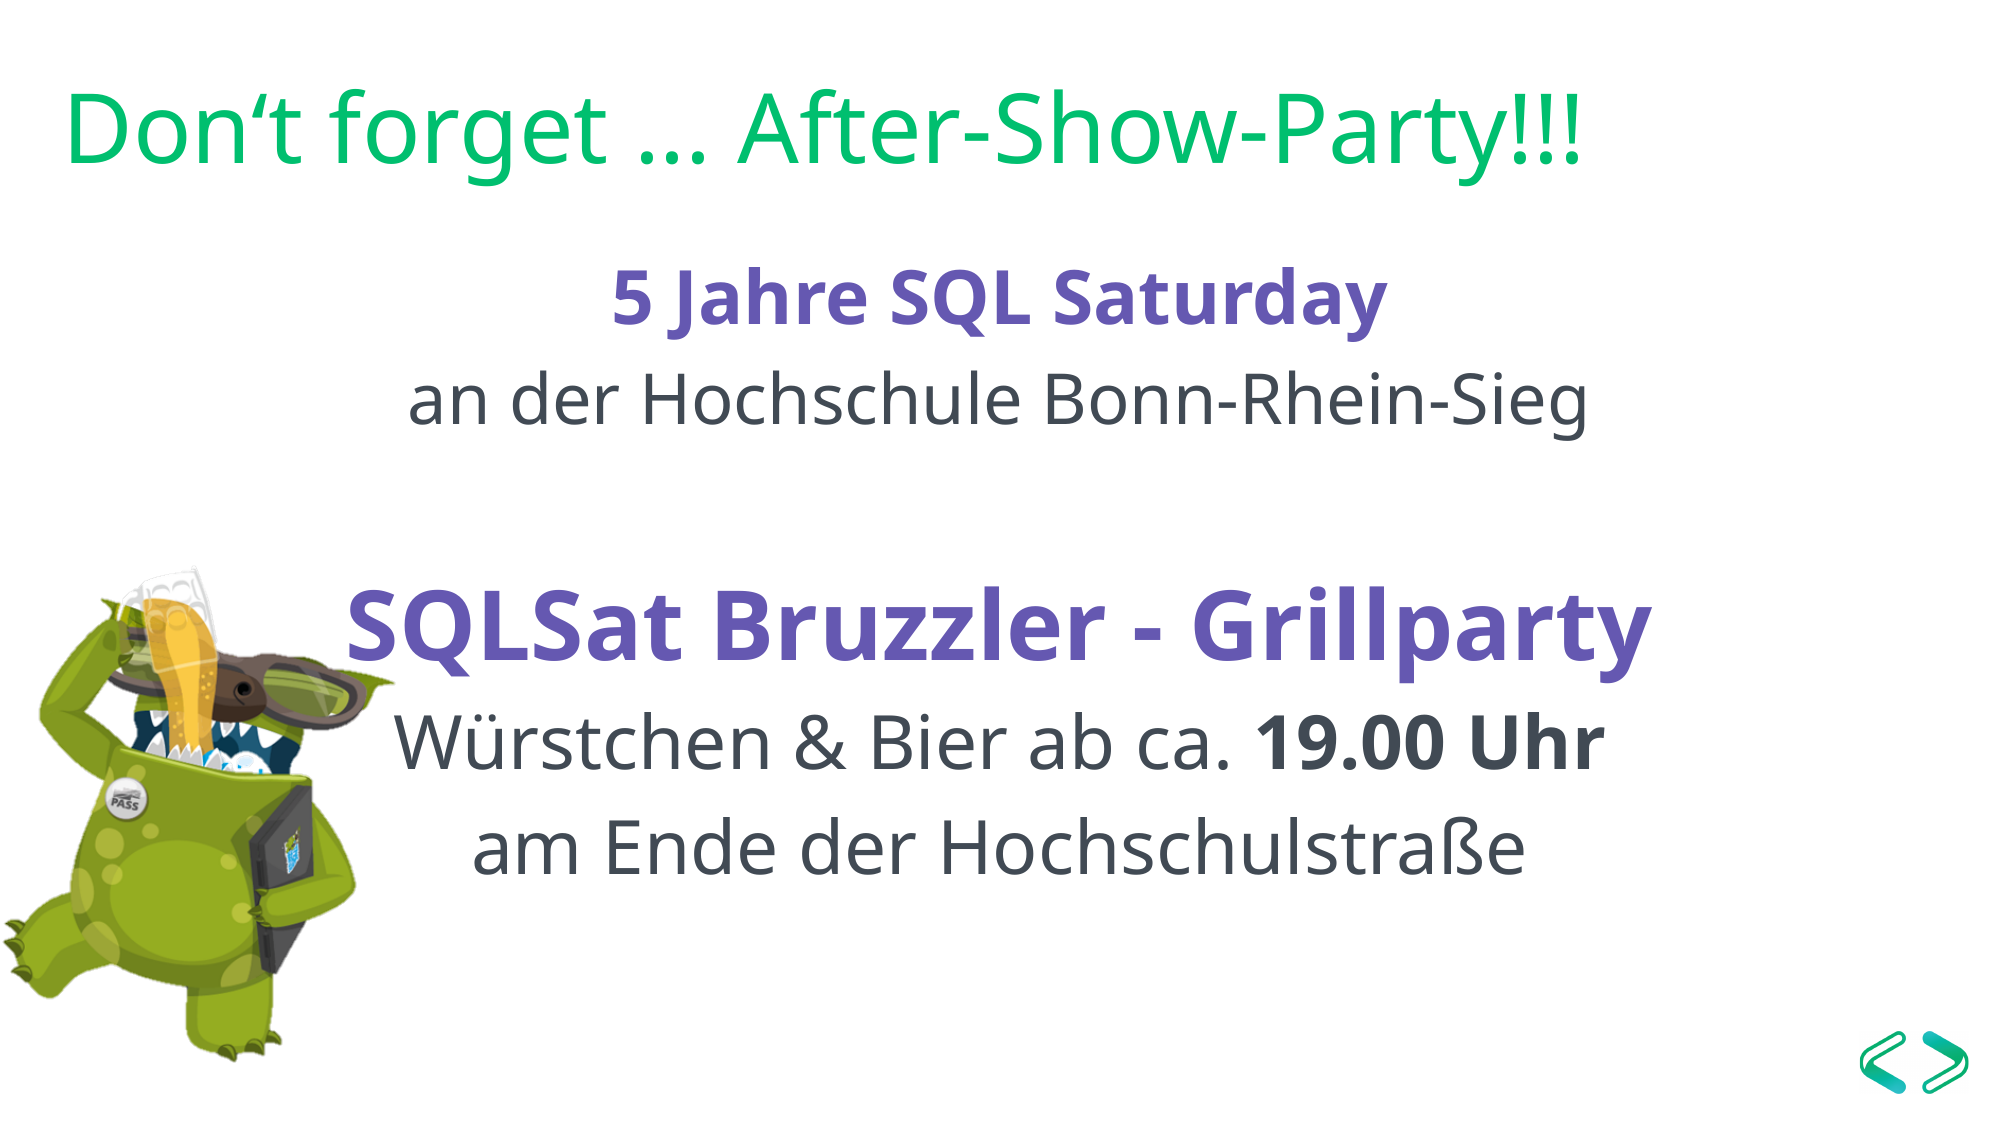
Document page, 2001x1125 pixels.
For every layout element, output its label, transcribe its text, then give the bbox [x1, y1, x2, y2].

title Don‘t forget ... After-Show-Party!!! [62, 62, 1938, 188]
picture [0, 534, 399, 1077]
list 5 Jahre SQL Saturday an der Hochschule Bonn-Rhein-Sieg SQLSat Bruzzler - Grillparty Würstchen & Bier ab ca. 19.00 Uhr am Ende der Hochschulstraße [62, 249, 1938, 1063]
